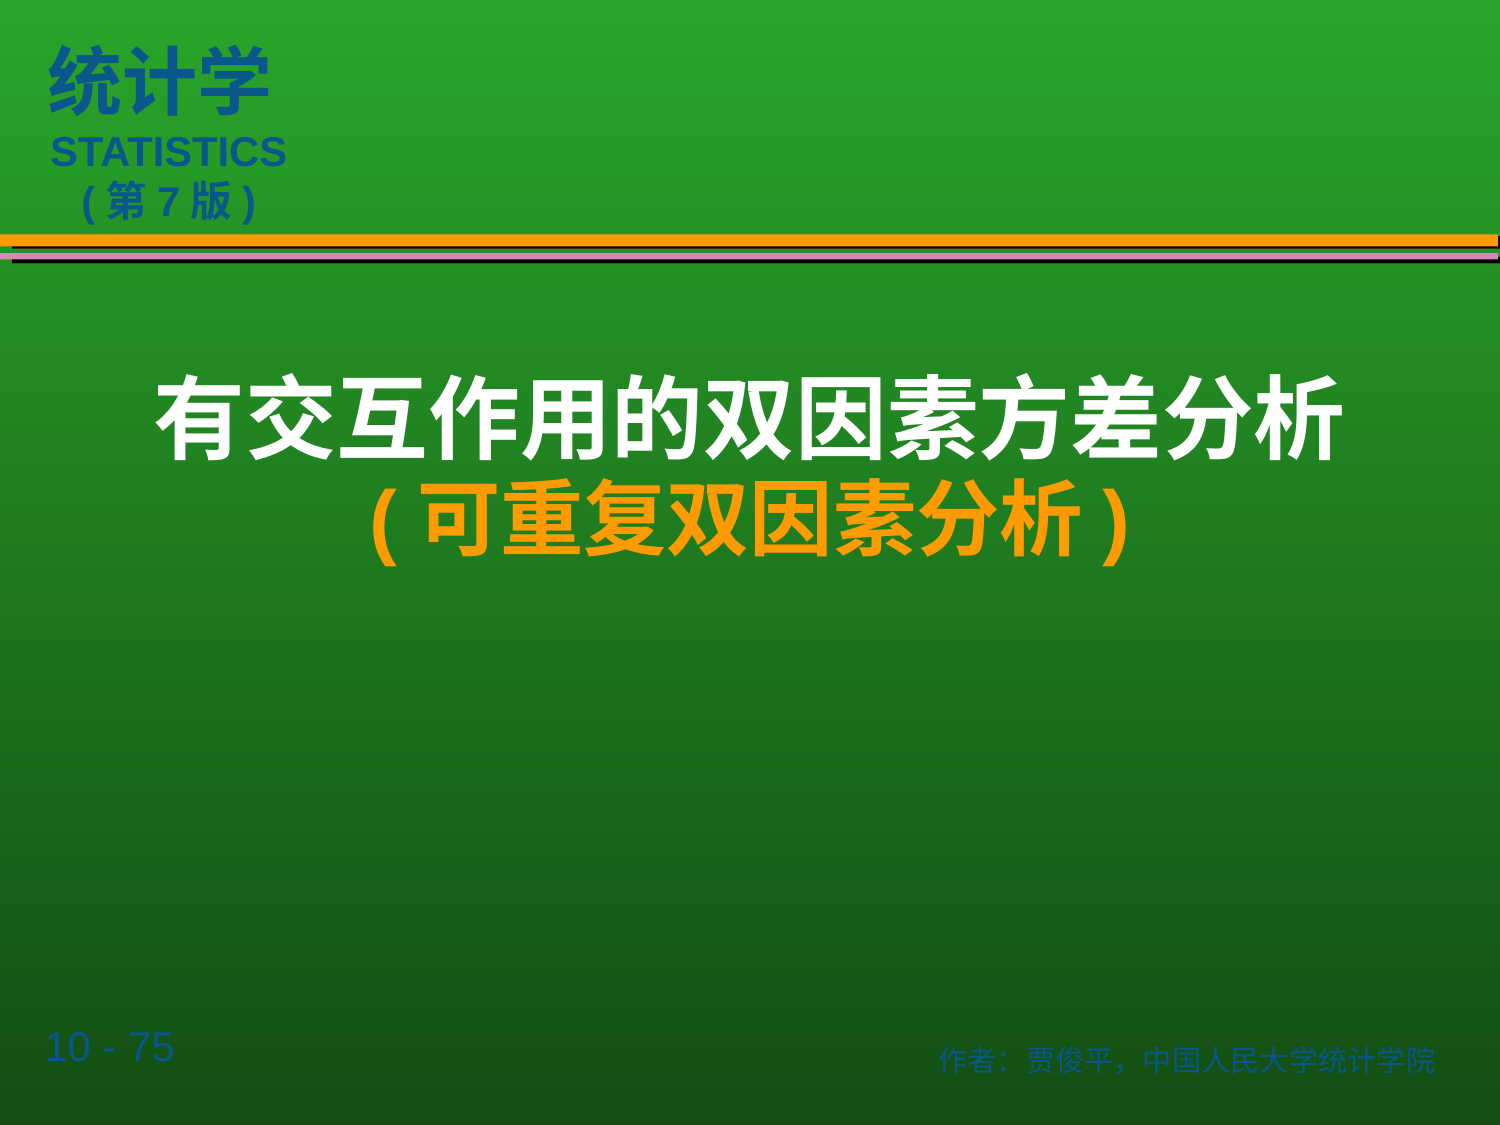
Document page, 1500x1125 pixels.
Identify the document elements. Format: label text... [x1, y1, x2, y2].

title 有交互作用的双因素方差分析 (可重复双因素分析) [112, 375, 1388, 563]
